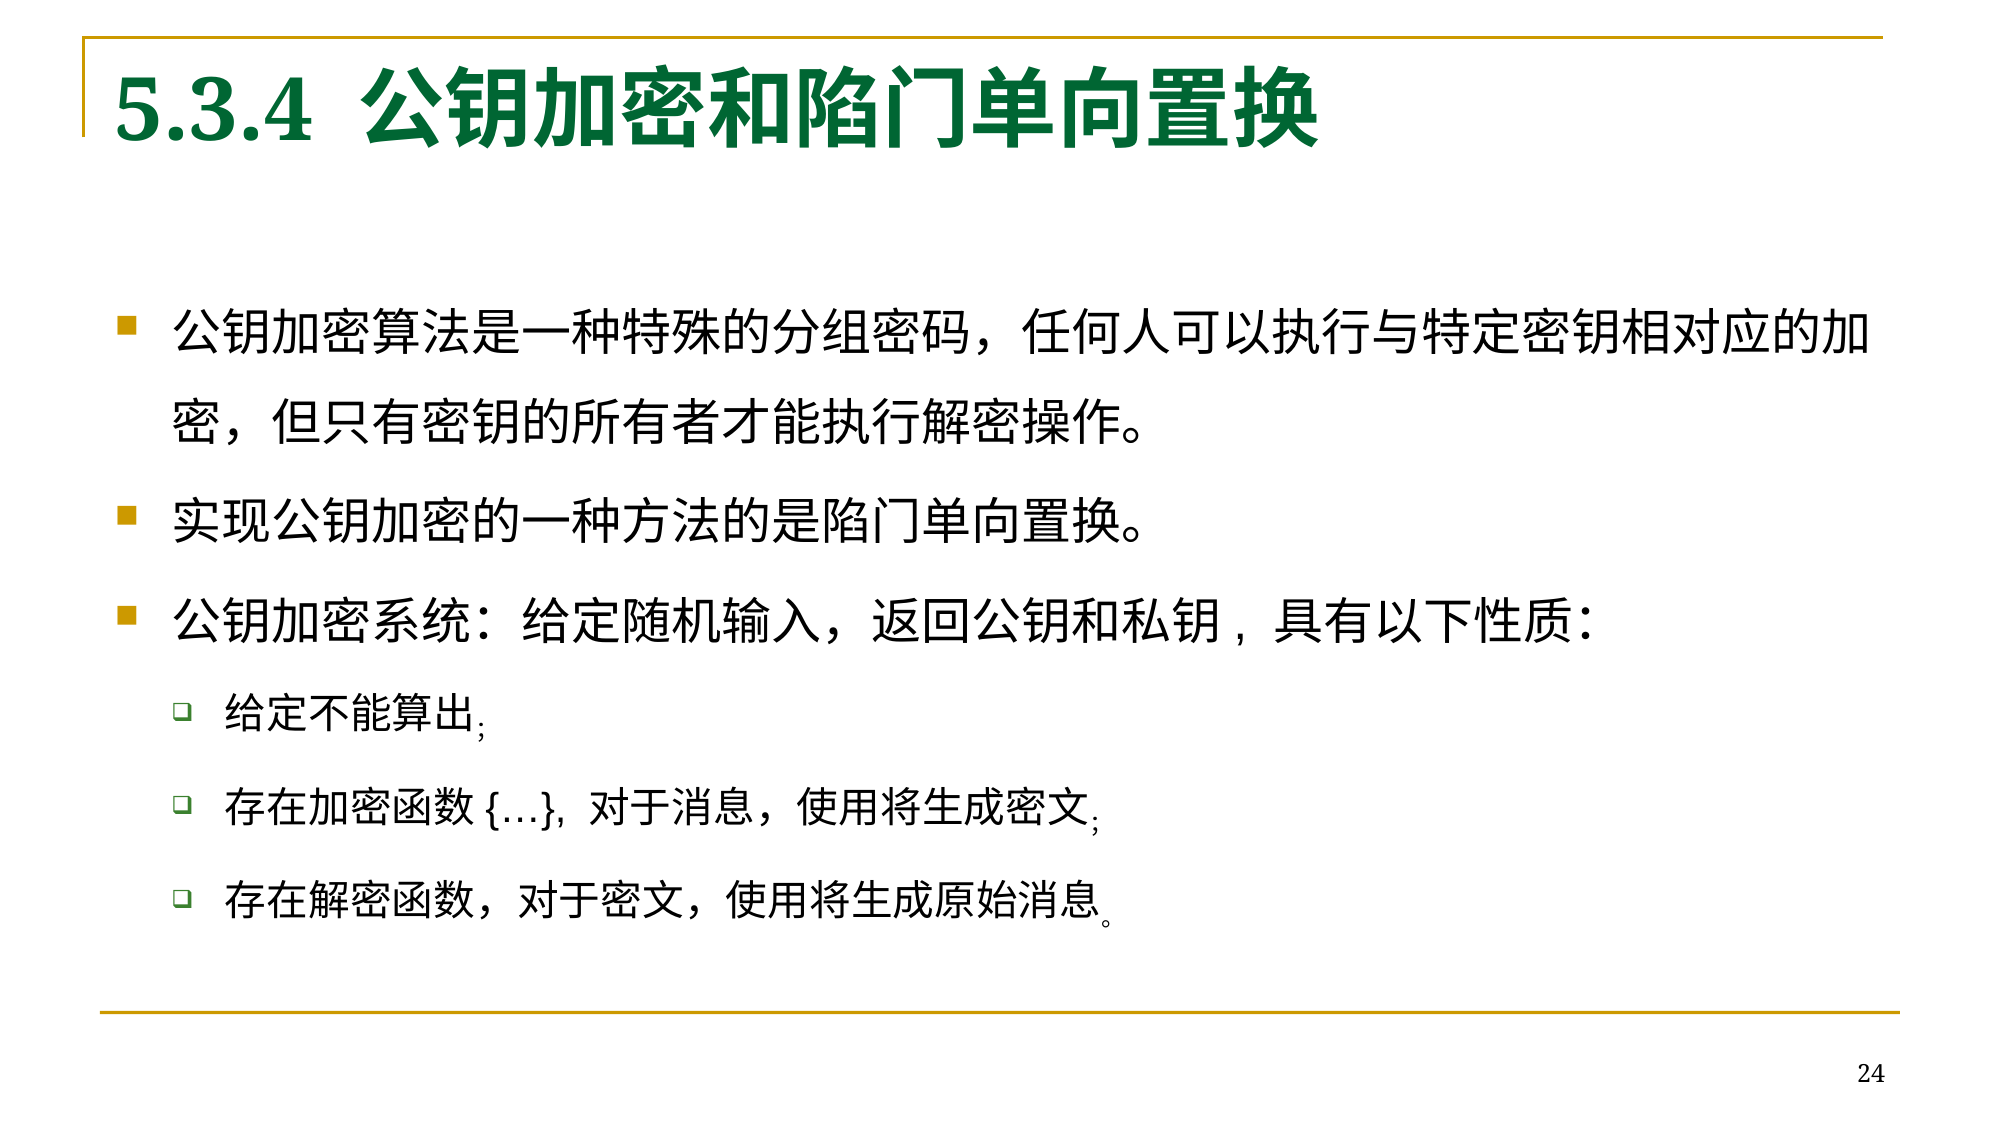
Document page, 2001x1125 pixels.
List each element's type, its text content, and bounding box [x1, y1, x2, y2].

slide_number 24 [1433, 1023, 1901, 1100]
title 5.3.4 公钥加密和陷门单向置换 [99, 45, 1900, 233]
